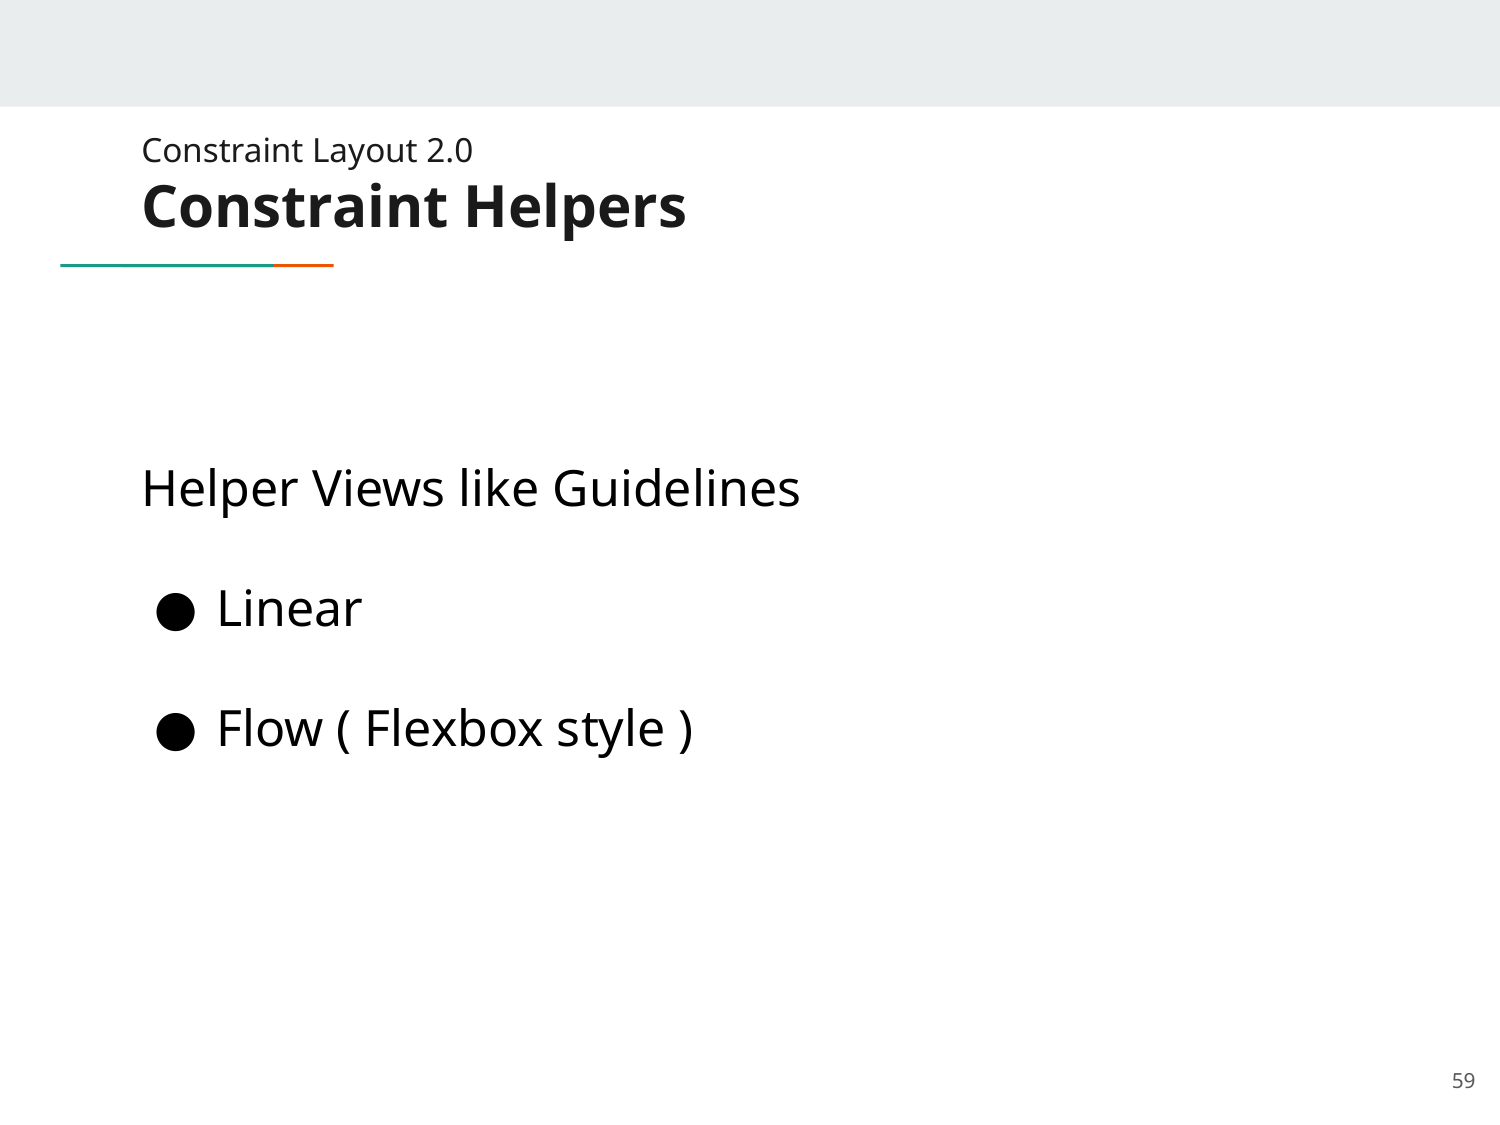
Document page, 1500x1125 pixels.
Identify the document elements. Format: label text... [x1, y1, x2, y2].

title Constraint Layout 2.0 Constraint Helpers [126, 114, 1282, 315]
text_box Helper Views like Guidelines Linear Flow ( Flexbox style ) [126, 381, 1459, 976]
slide_number ‹#› [1400, 1038, 1491, 1125]
